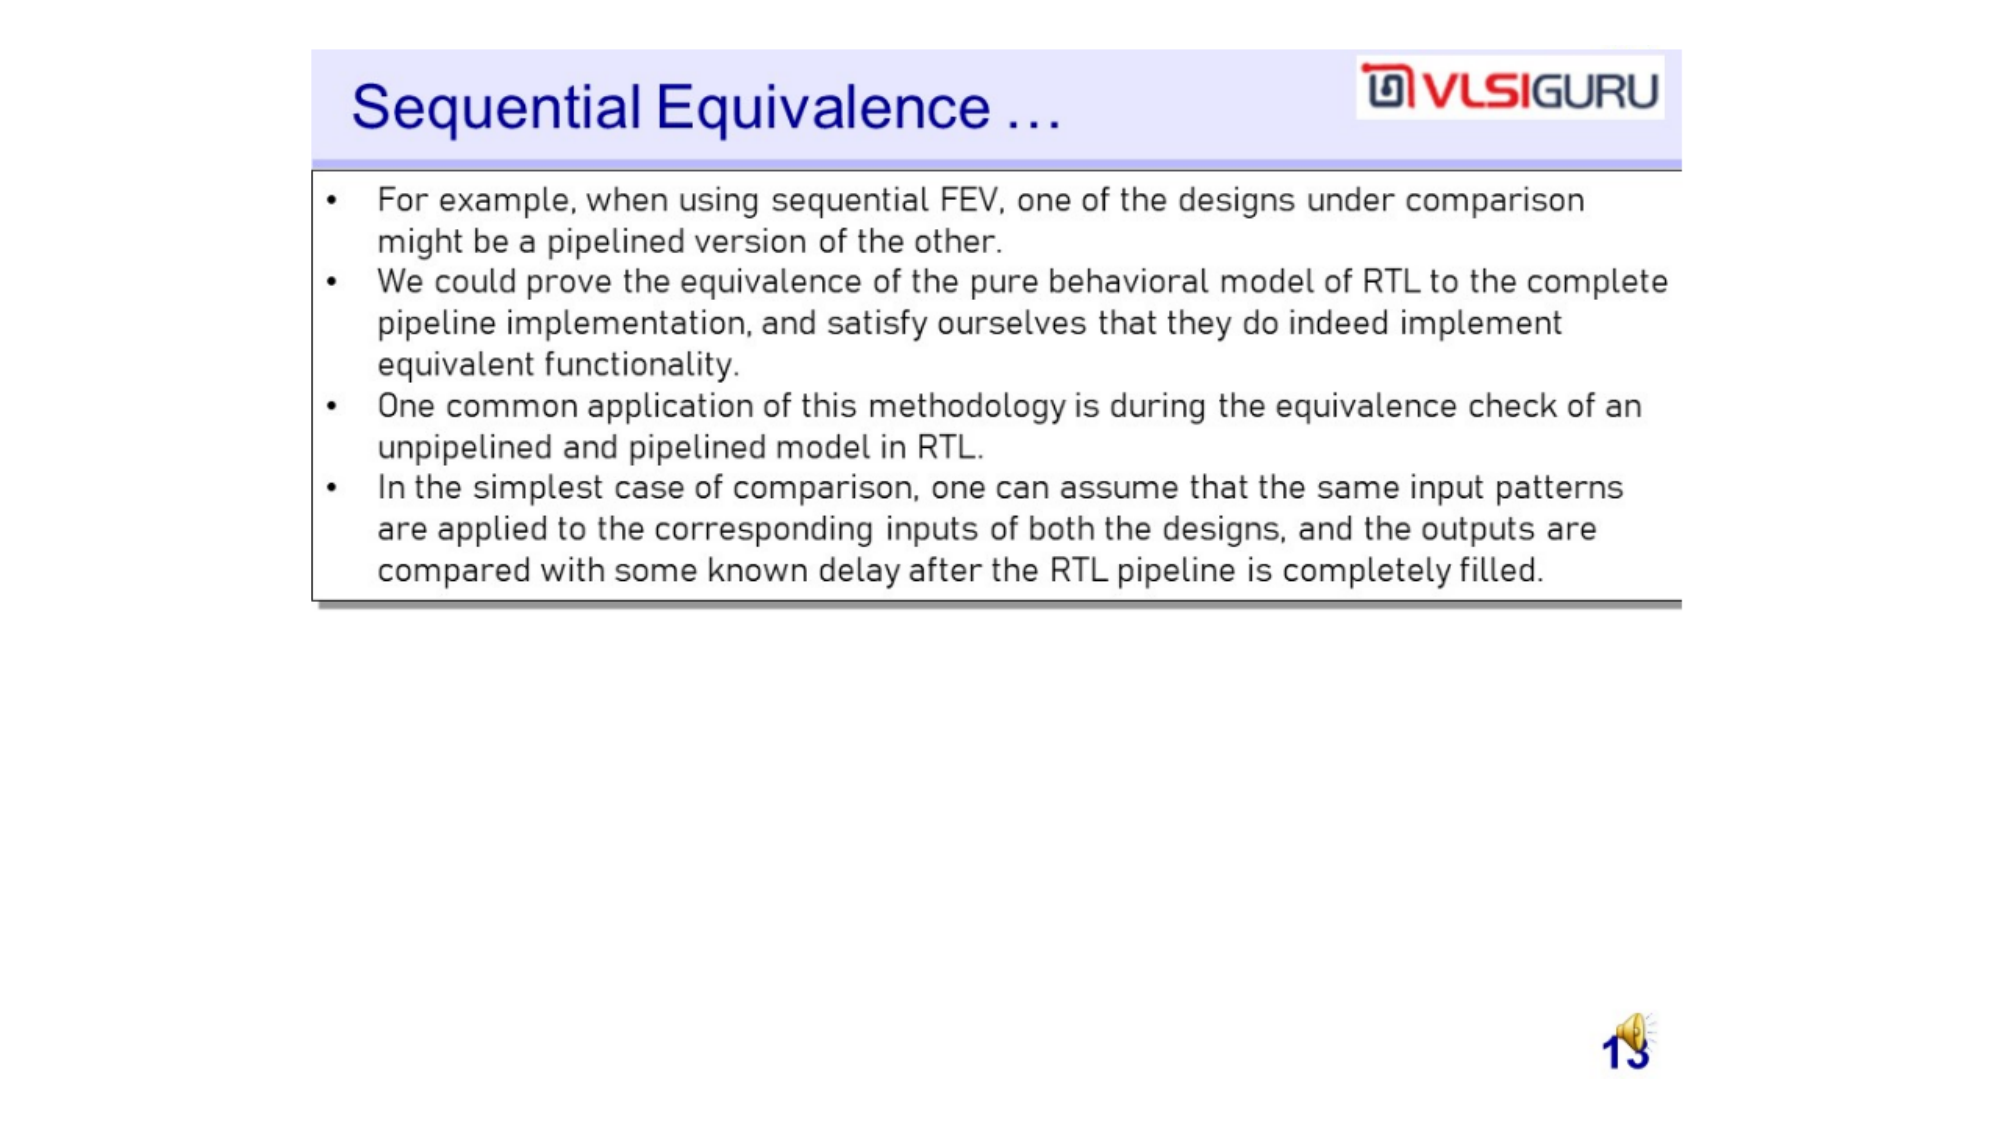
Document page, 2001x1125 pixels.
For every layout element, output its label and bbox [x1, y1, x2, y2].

picture [309, 45, 1690, 1079]
